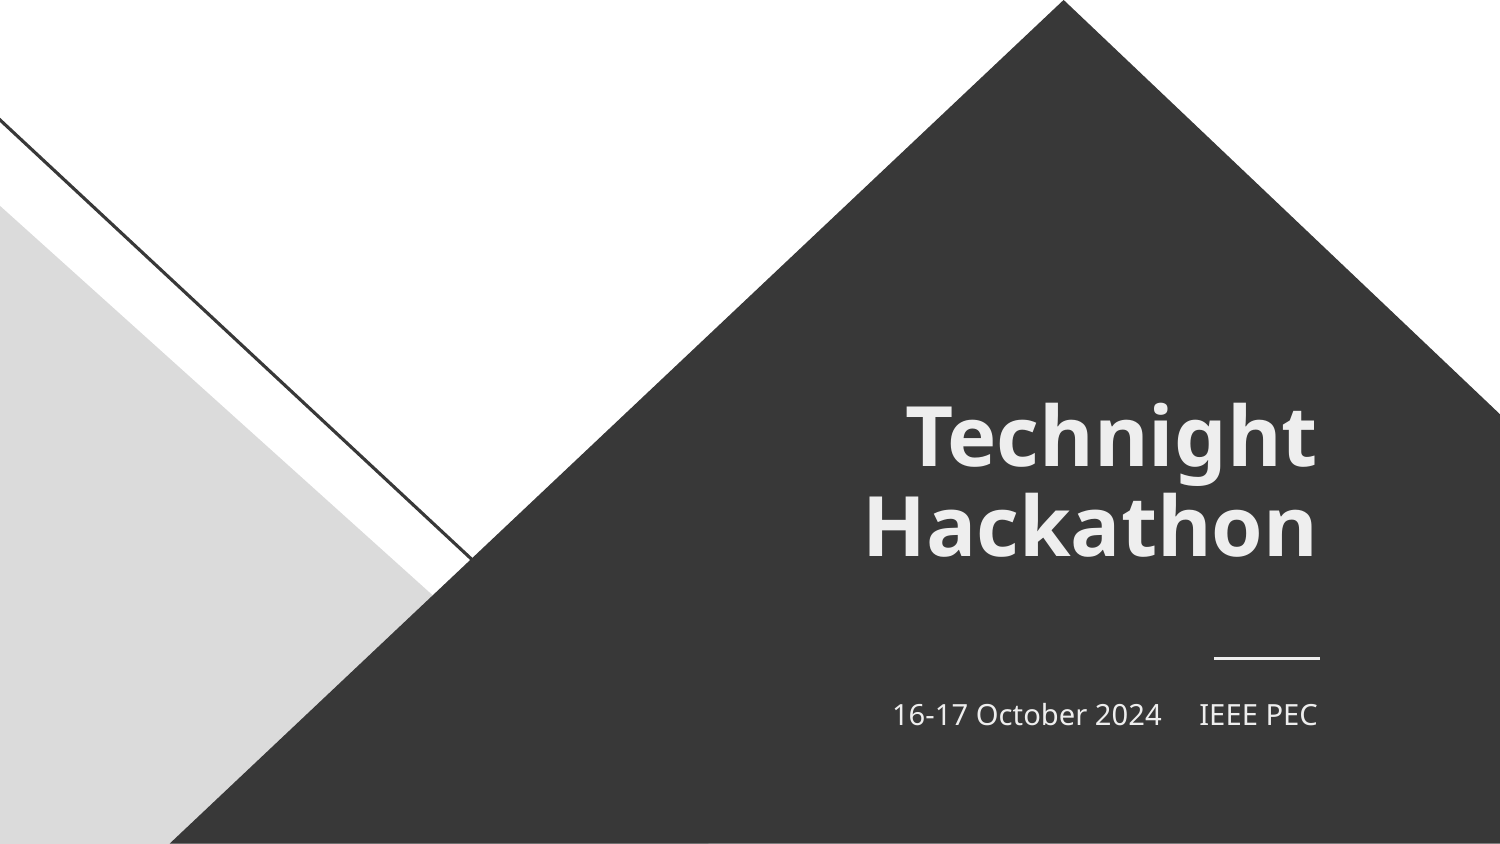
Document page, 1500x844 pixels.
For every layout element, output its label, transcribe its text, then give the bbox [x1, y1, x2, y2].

subtitle 16-17 October 2024 IEEE PEC [705, 681, 1334, 723]
title Technight Hackathon [624, 360, 1334, 609]
